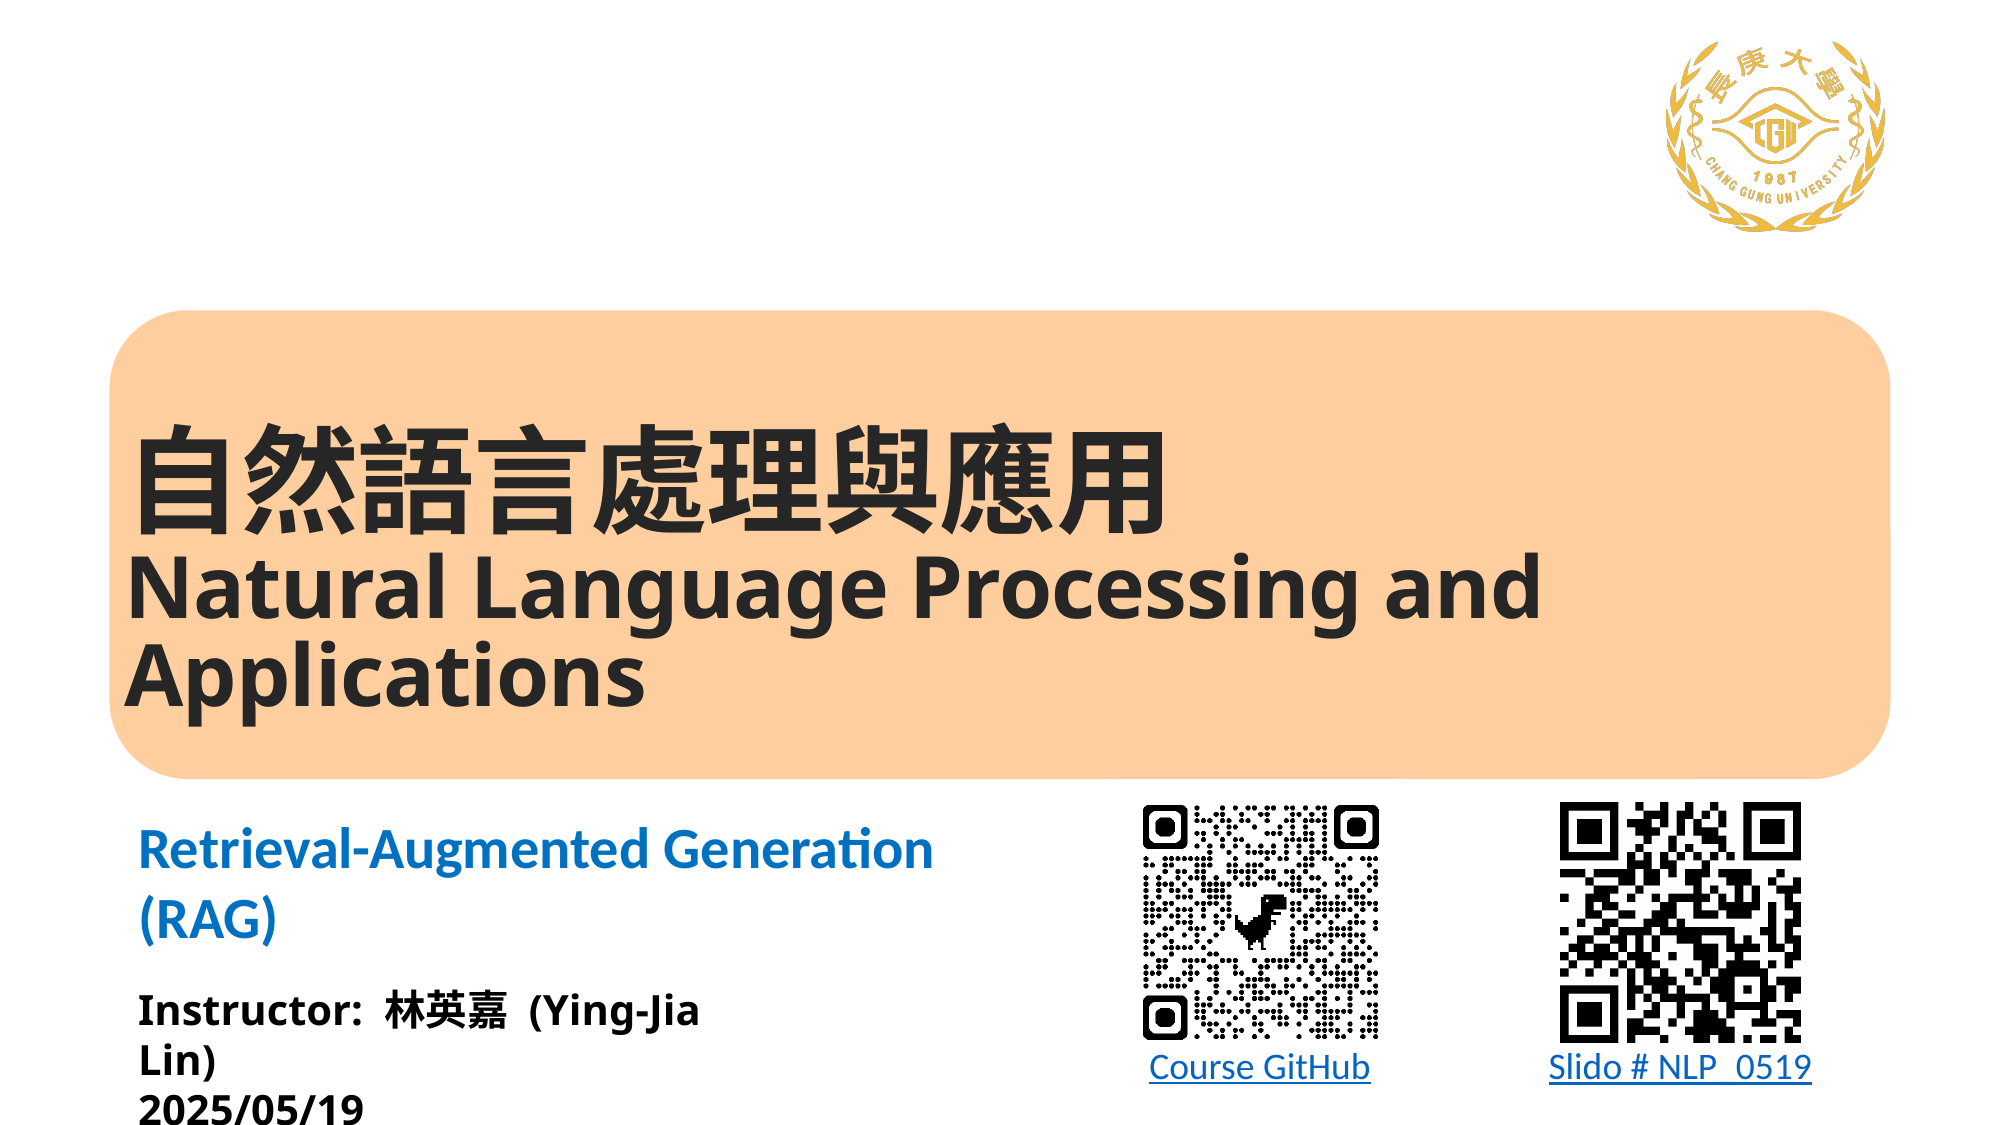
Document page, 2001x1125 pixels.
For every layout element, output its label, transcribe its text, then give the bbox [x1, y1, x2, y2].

text_box Slido # NLP_0519 [1517, 1034, 1843, 1095]
text_box Retrieval-Augmented Generation (RAG) [123, 802, 1039, 958]
text_box Instructor: 林英嘉 (Ying-Jia Lin) 2025/05/19 [123, 976, 721, 1125]
picture [1661, 20, 1891, 251]
picture [1560, 801, 1801, 1043]
picture [1116, 778, 1404, 1066]
text_box [114, 732, 1886, 781]
text_box Course GitHub [1131, 1073, 1390, 1095]
title 自然語言處理與應用 Natural Language Processing and Applications [109, 421, 1891, 732]
text_box [108, 308, 1892, 713]
